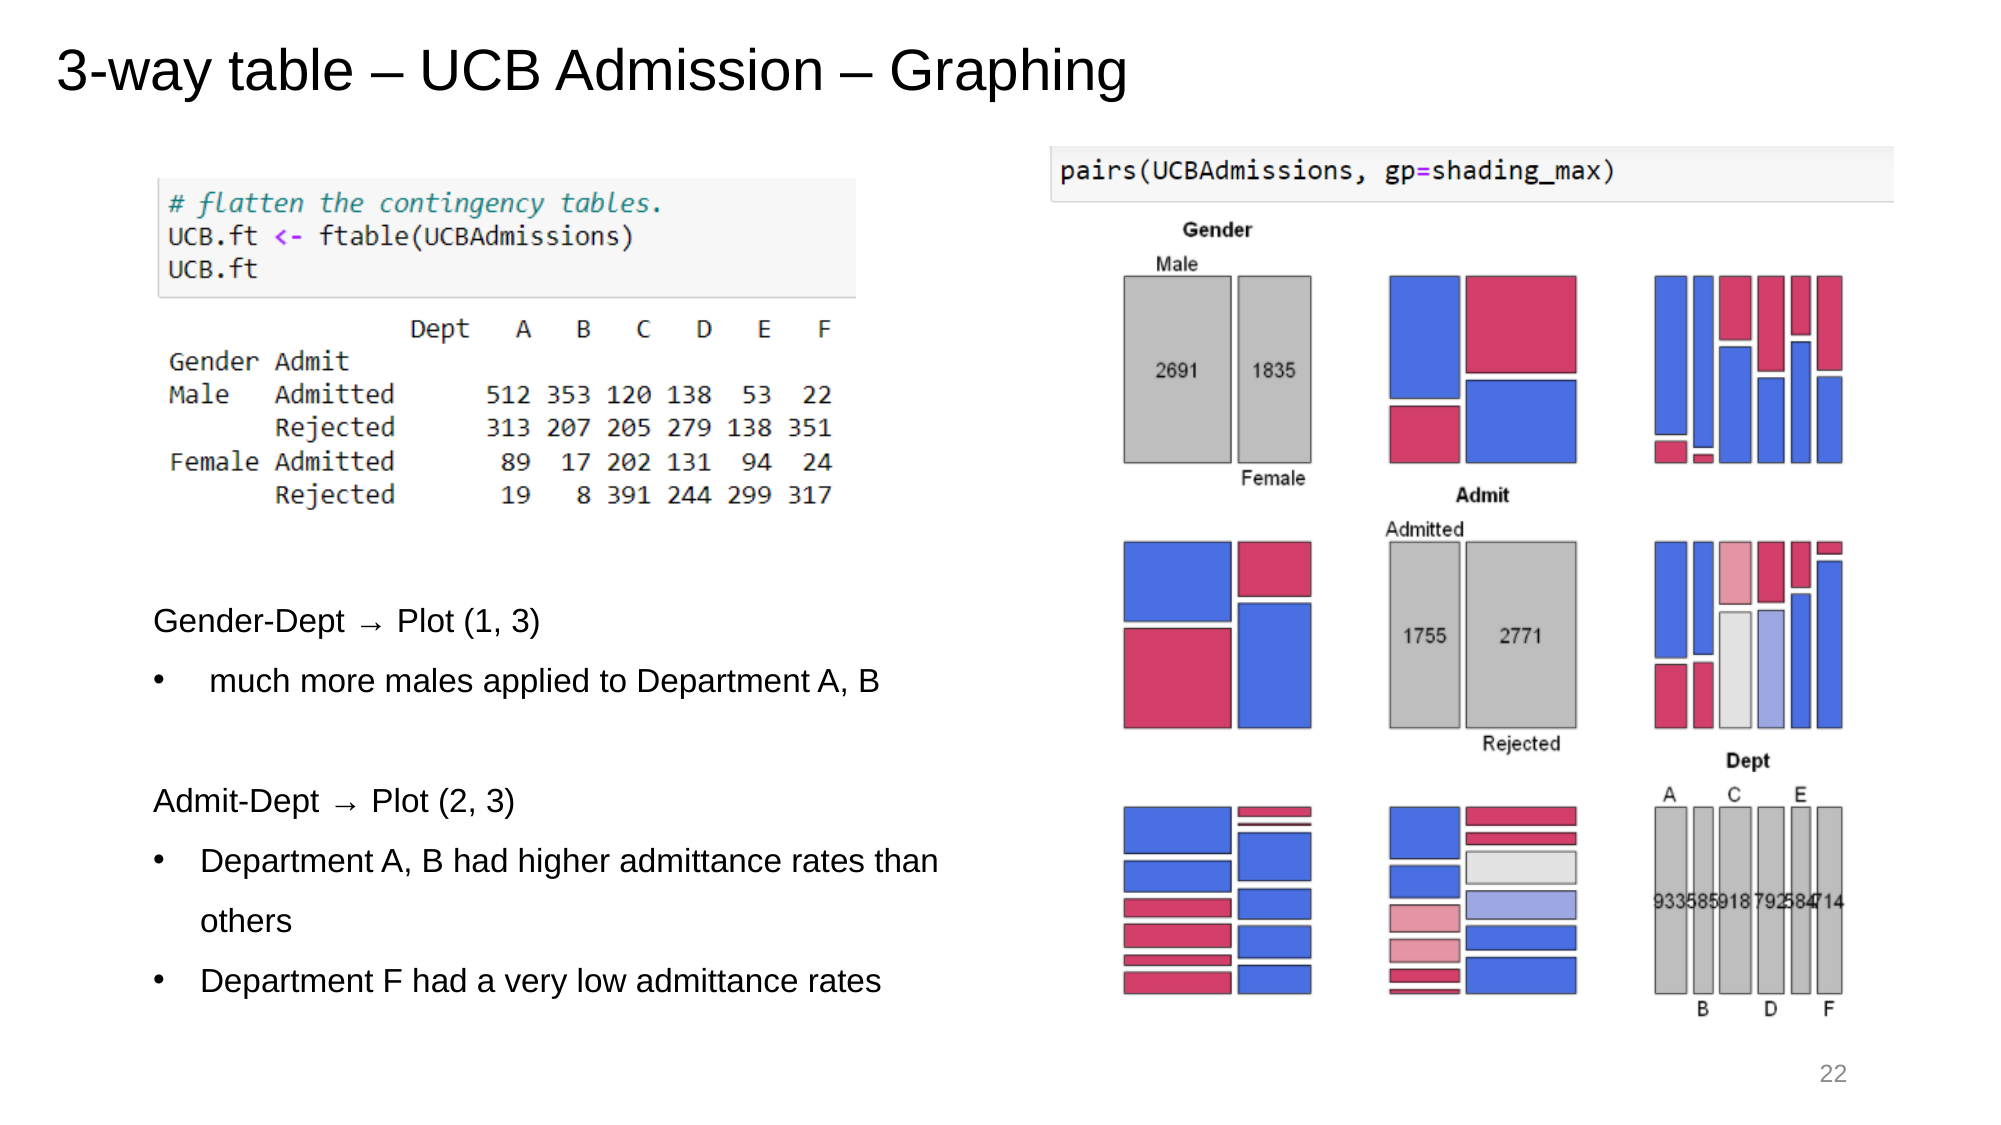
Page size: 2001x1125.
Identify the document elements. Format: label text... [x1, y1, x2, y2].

text_box Gender-Dept → Plot (1, 3) much more males applied to Department A, B Admit-Dept → Plot (2, 3) Department A, B had higher admittance rates than others Department F had a very low admittance rates [138, 572, 1000, 1007]
picture [1048, 146, 1894, 1042]
slide_number 22 [1412, 1042, 1863, 1103]
picture [150, 178, 856, 521]
title 3-way table – UCB Admission – Graphing [54, 0, 1160, 144]
